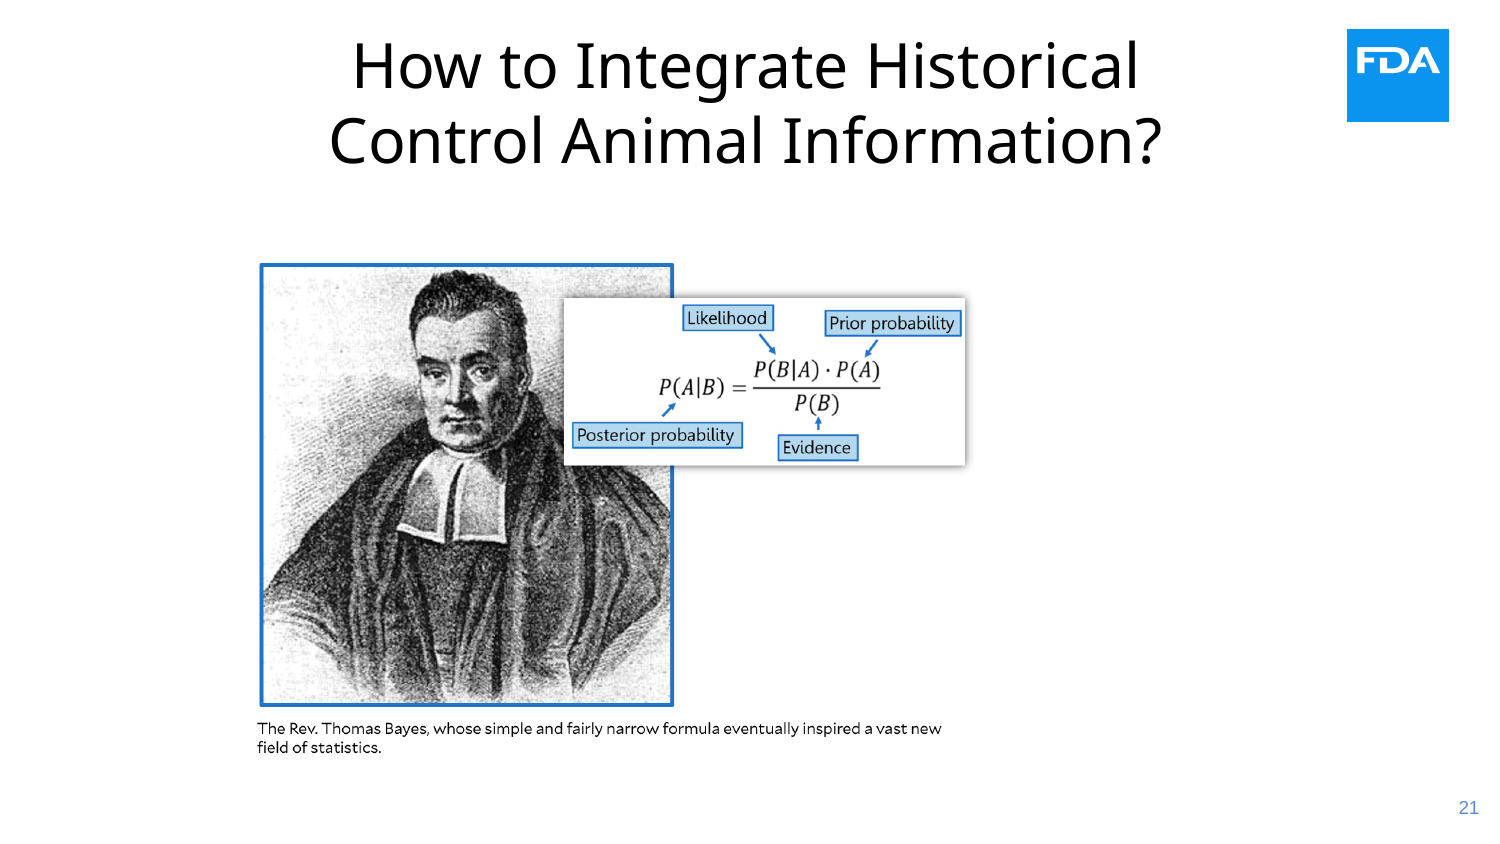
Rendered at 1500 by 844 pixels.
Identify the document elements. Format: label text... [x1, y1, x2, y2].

picture [226, 223, 1077, 762]
title How to Integrate Historical Control Animal Information? [226, 15, 1267, 187]
picture [1347, 29, 1449, 122]
